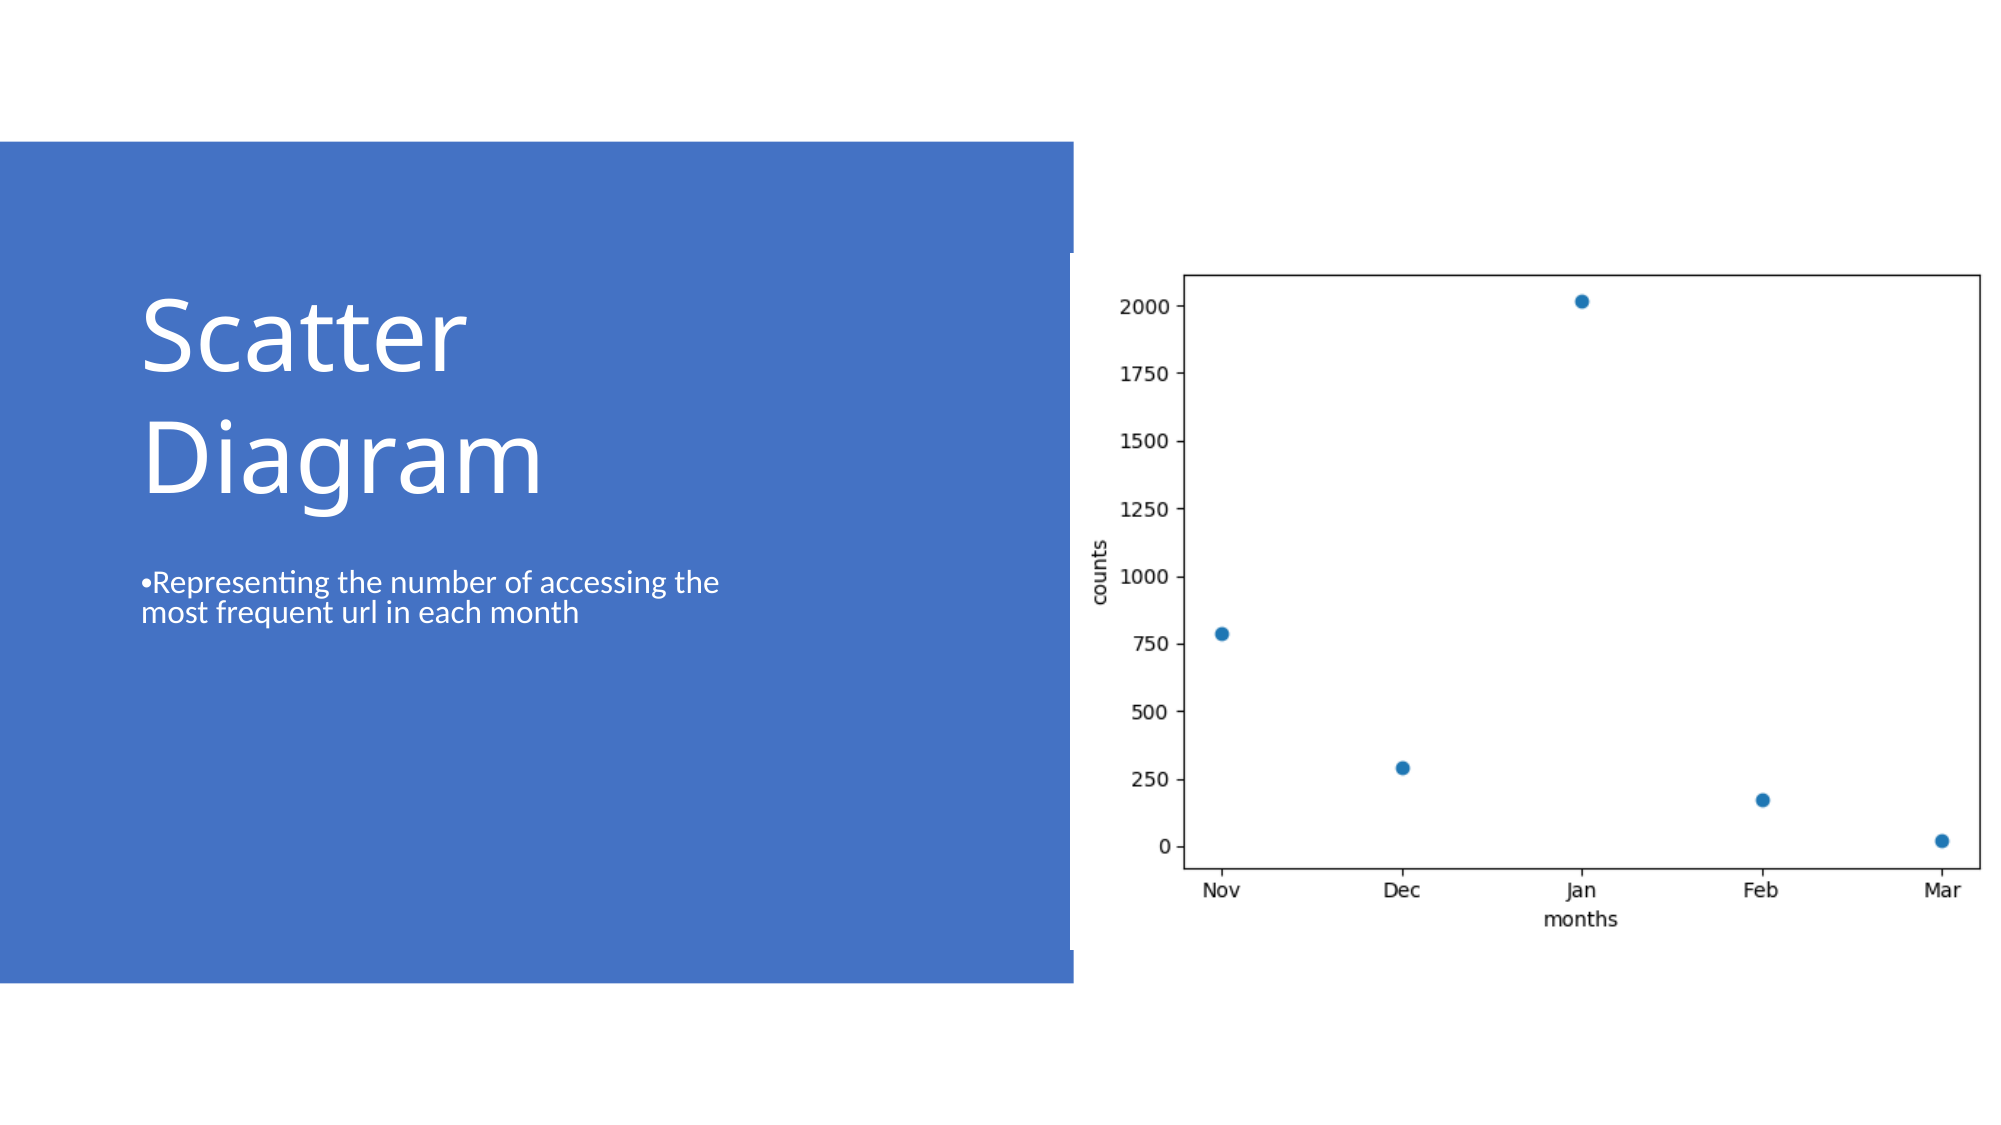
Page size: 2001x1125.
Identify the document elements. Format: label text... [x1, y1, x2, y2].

text_box Scatter Diagram [125, 169, 808, 526]
picture [1070, 253, 2000, 950]
text_box Representing the number of accessing the most frequent url in each month [125, 562, 795, 1013]
